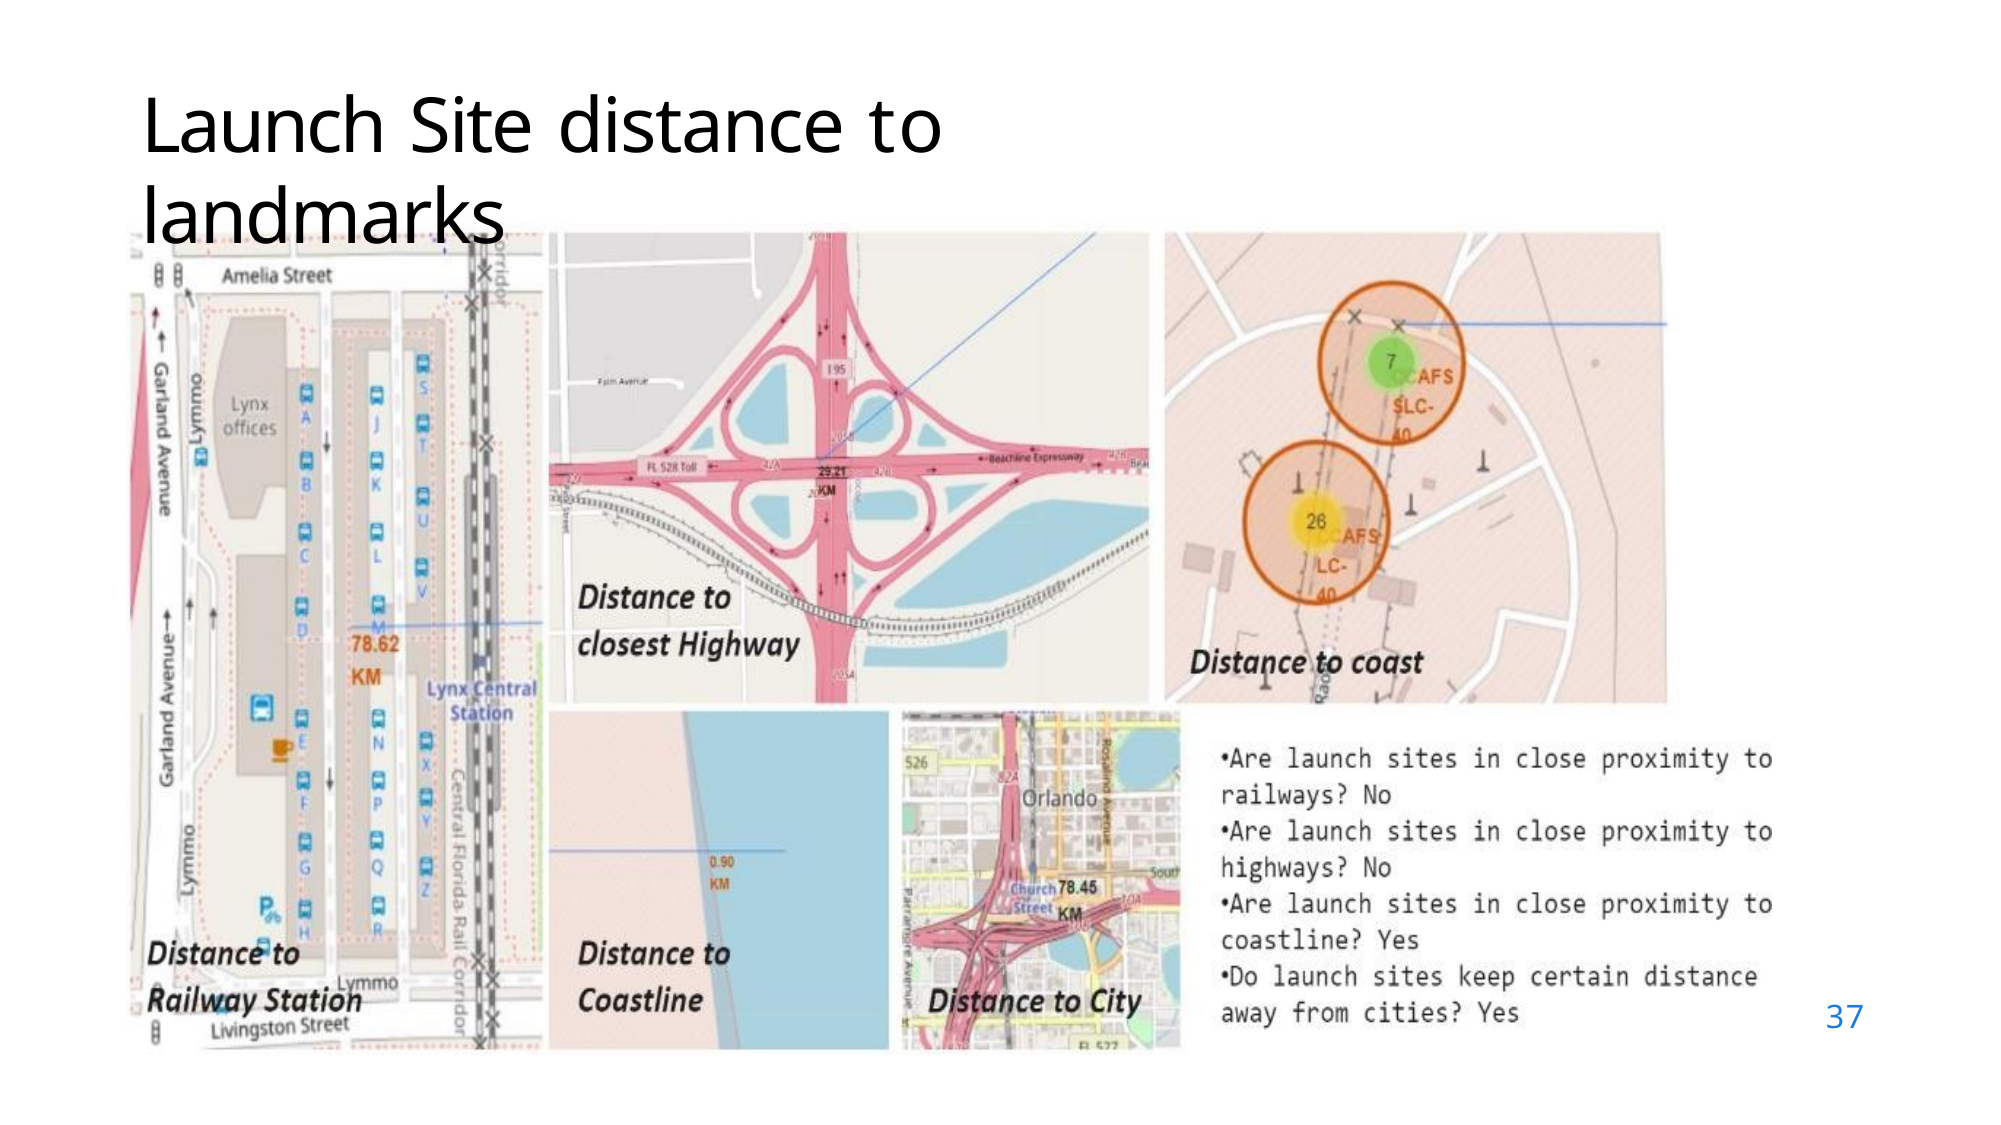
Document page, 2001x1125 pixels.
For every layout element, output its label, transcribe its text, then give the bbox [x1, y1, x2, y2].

picture [126, 223, 1772, 1055]
slide_number 37 [1819, 1002, 1873, 1125]
title Launch Site distance to landmarks [139, 73, 1270, 221]
